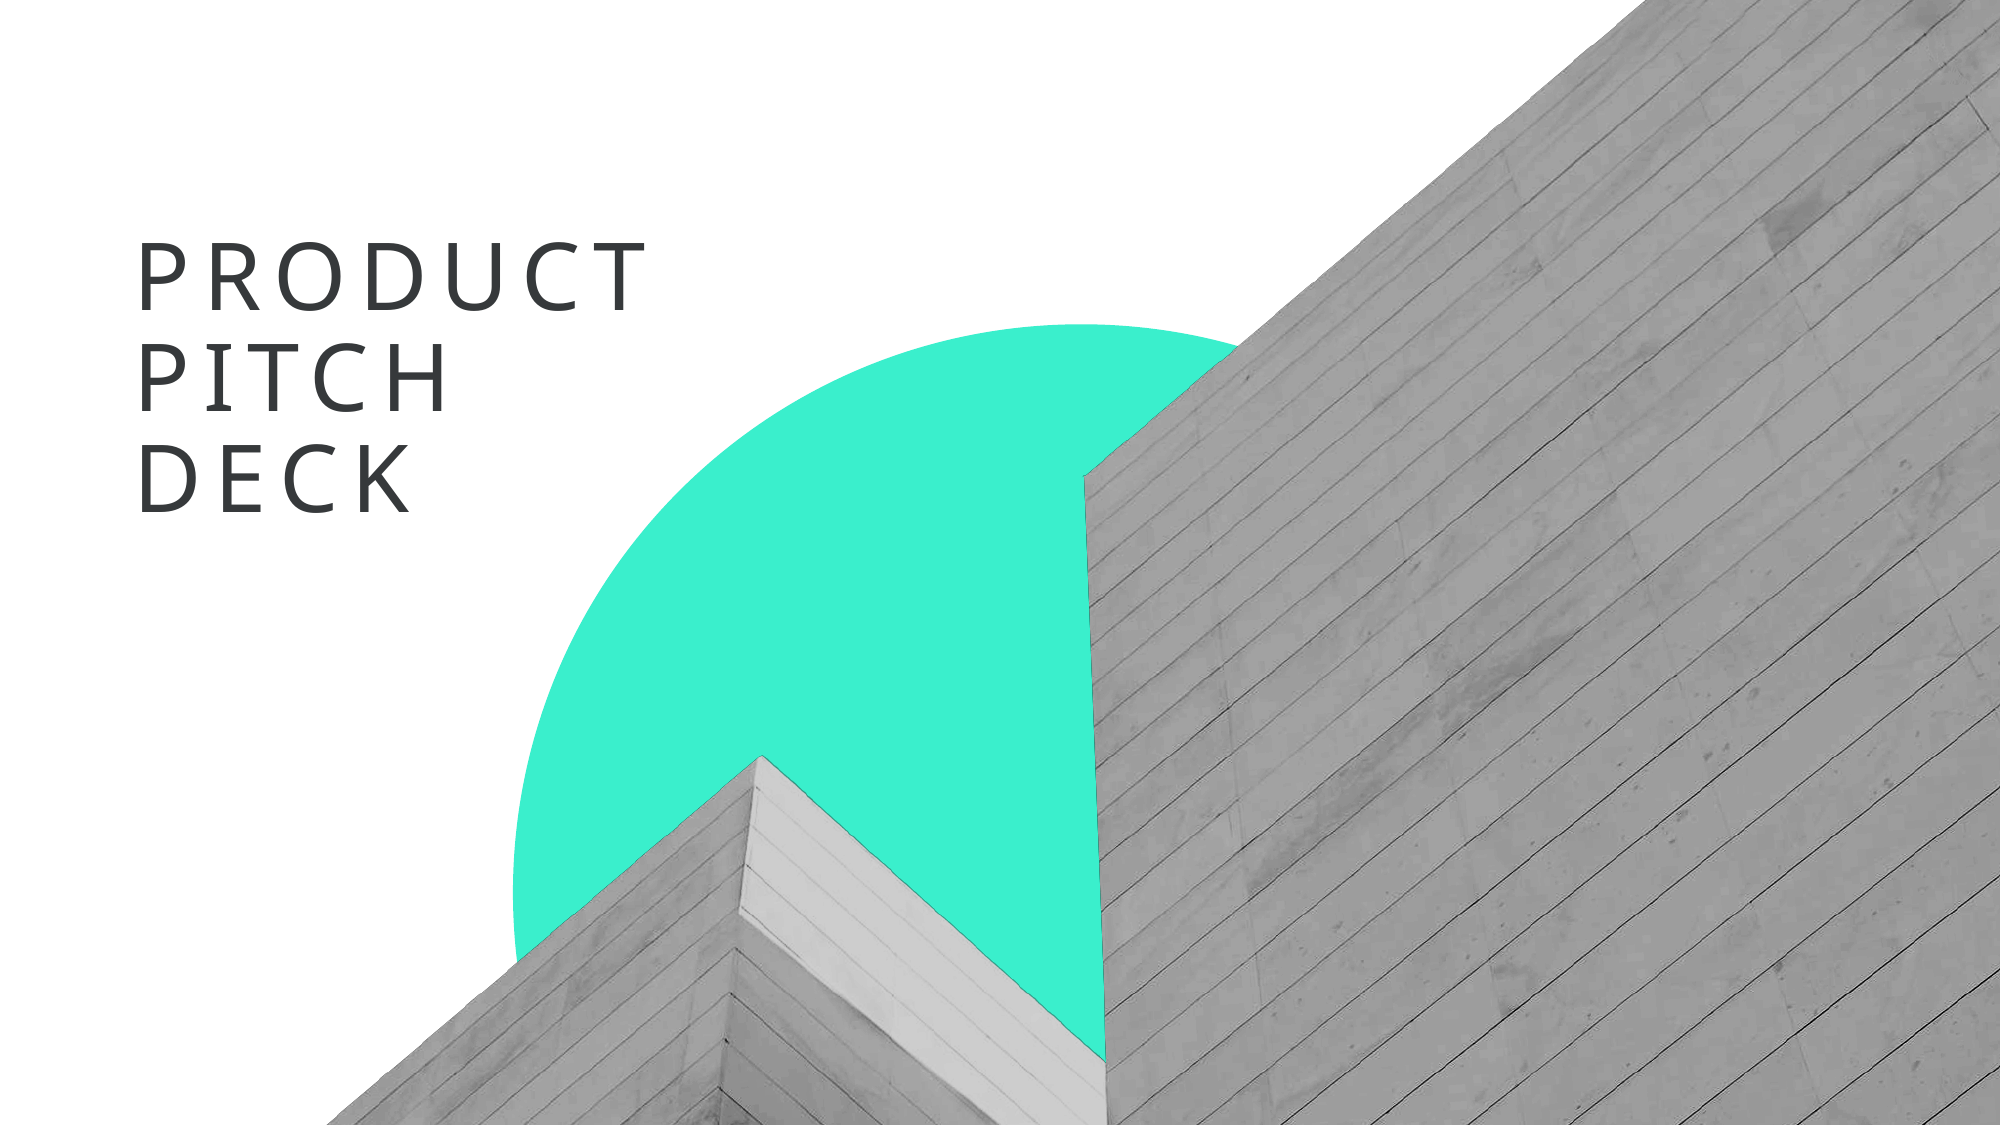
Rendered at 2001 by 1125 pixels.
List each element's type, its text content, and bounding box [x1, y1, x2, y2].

title Product Pitch deck [133, 228, 1243, 793]
picture [124, 0, 2000, 1125]
